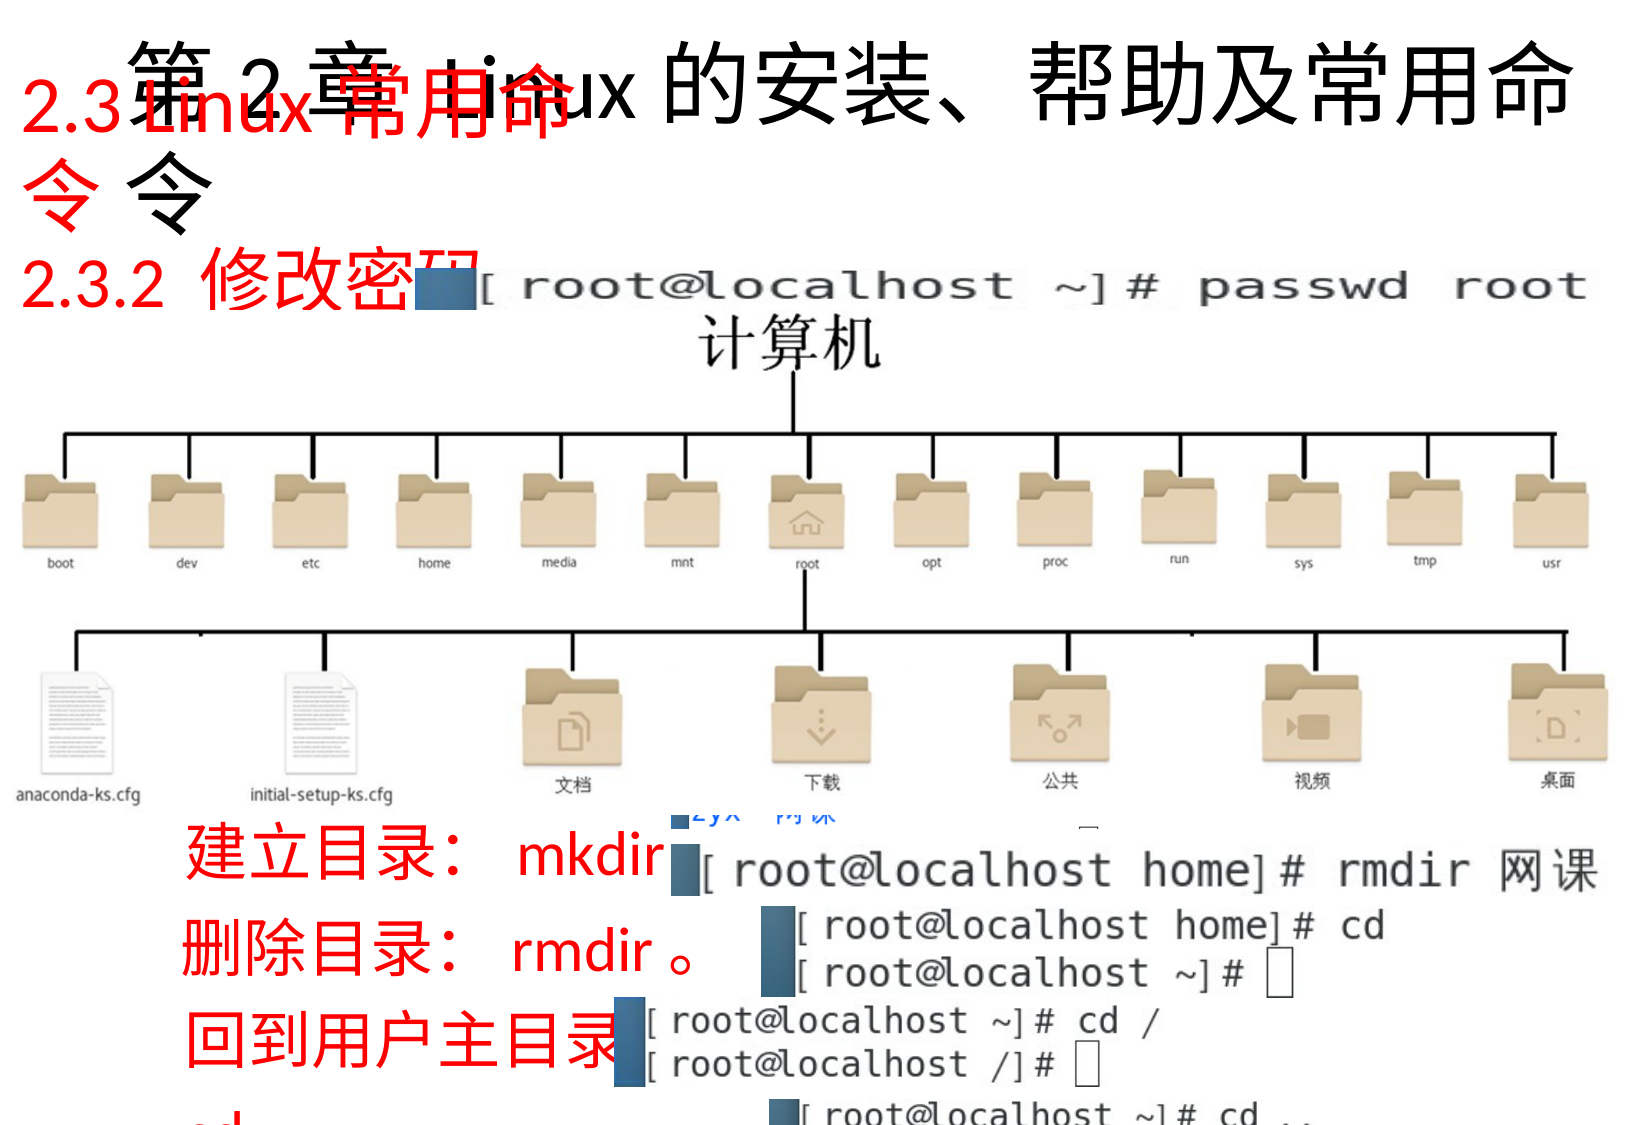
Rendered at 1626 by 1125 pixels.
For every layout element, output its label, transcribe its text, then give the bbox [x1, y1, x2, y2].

picture [671, 844, 1612, 896]
title 第2章Linux的安装、帮助及常用命令 [121, 24, 1625, 247]
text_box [614, 906, 1402, 1087]
picture [769, 1099, 1325, 1125]
text_box 改变当前目录用：cd /目录名/子目录名/... 注意目 录分隔符为/，而不是\。 建立目录：mkdir 删除目录：rmdir。 回到用户主目录：cd 到根目录：cd / 到上一级目录：cd .. [20, 829, 1608, 1125]
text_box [4, 268, 1621, 829]
text_box 2.3 Linux常用命令 2.3.2 修改密码 用命令passwd。 [17, 52, 642, 268]
